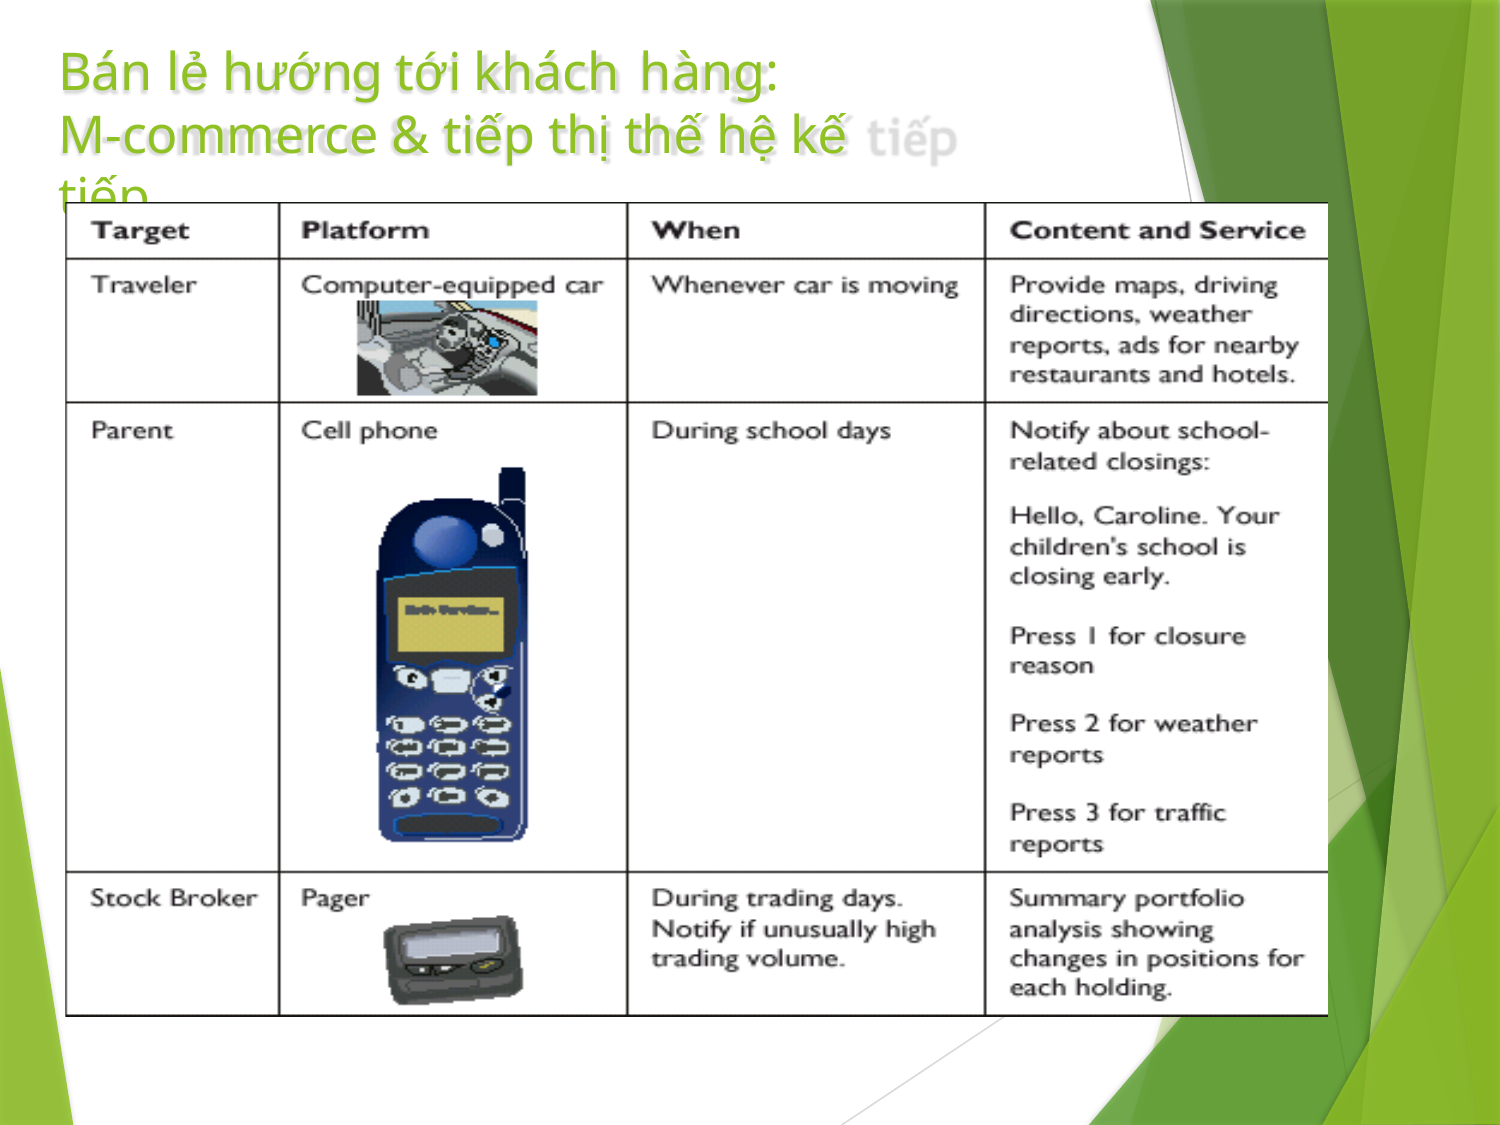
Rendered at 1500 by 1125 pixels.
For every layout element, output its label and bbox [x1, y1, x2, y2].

text_box [3, 0, 1500, 1125]
